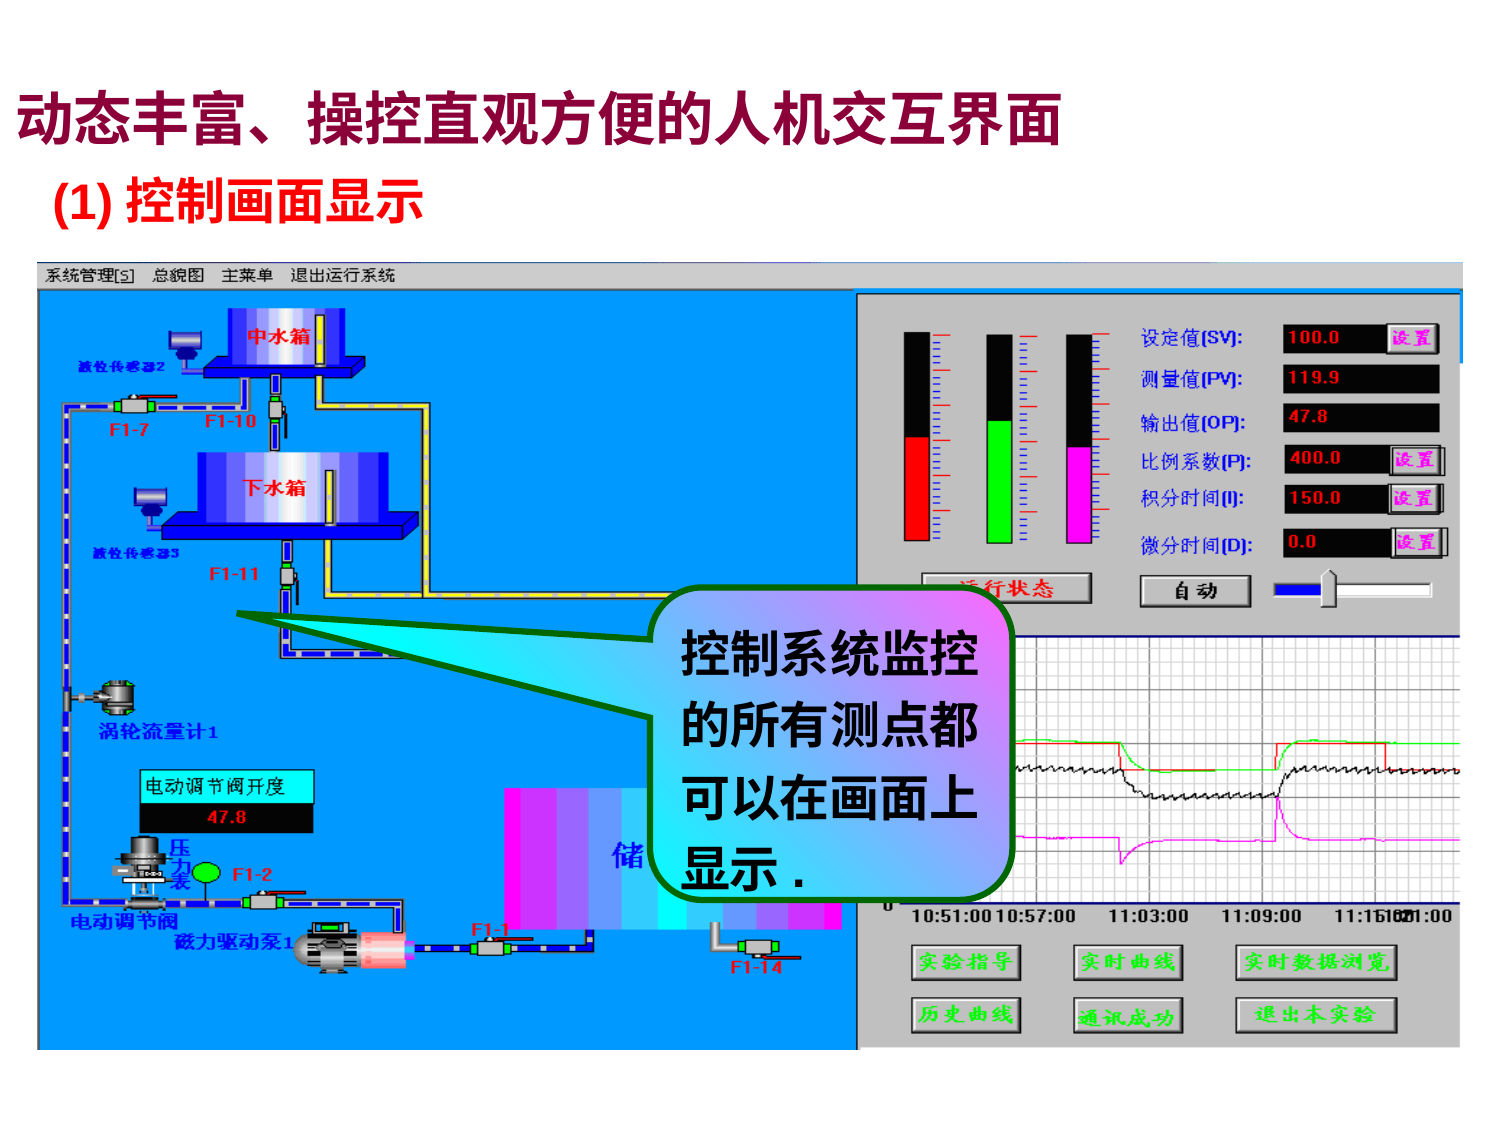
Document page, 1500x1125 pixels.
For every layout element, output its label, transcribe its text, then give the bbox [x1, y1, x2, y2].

picture [37, 262, 1463, 1051]
title 动态丰富、操控直观方便的人机交互界面 [0, 74, 1438, 279]
text_box (1)控制画面显示 [37, 162, 900, 238]
